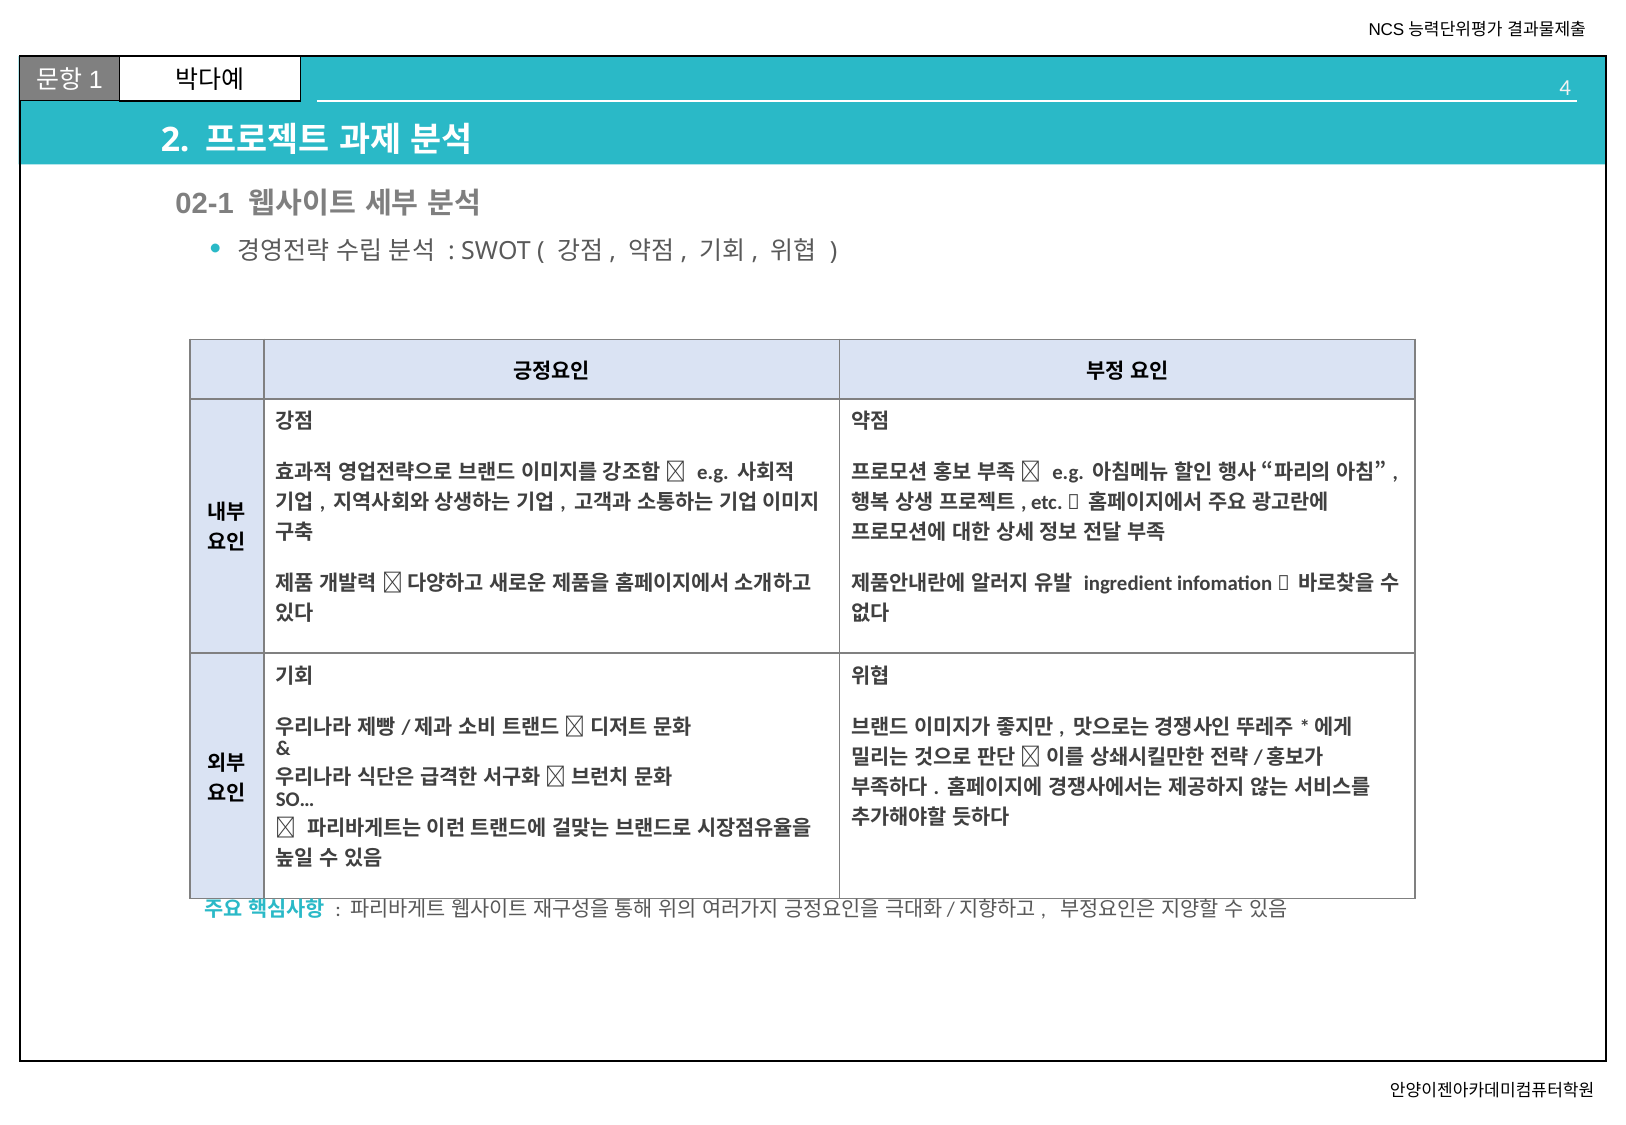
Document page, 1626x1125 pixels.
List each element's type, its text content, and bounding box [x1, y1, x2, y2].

title 2. 프로젝트 과제 분석 [146, 114, 1460, 166]
table_header 긍정요인 [265, 340, 839, 398]
list 경영전략 수립 분석 : SWOT ( 강점, 약점, 기회, 위협 ) [194, 227, 1460, 279]
table_cell 기회 우리나라 제빵/제과 소비 트랜드  디저트 문화 & 우리나라 식단은 급격한 서구화  브런치 문화 SO…  파리바게트는 이런 트랜드에 걸맞는 브랜드로 시장점유율을 높일 수 있음 [265, 654, 839, 887]
table_cell 외부요인 [191, 654, 263, 887]
table_cell 강점 효과적 영업전략으로 브랜드 이미지를 강조함  e.g. 사회적 기업, 지역사회와 상생하는 기업, 고객과 소통하는 기업 이미지 구축 제품 개발력  다양하고 새로운 제품을 홈페이지에서 소개하고 있다 [265, 400, 839, 652]
table_header 부정 요인 [840, 340, 1414, 398]
table_cell 위협 브랜드 이미지가 좋지만, 맛으로는 경쟁사인 뚜레주*에게 밀리는 것으로 판단  이를 상쇄시킬만한 전략/홍보가 부족하다. 홈페이지에 경쟁사에서는 제공하지 않는 서비스를 추가해야할 듯하다 [840, 654, 1414, 887]
table_cell 약점 프로모션 홍보 부족  e.g. 아침메뉴 할인 행사 “파리의 아침”, 행복 상생 프로젝트, etc.  홈페이지에서 주요 광고란에 프로모션에 대한 상세 정보 전달 부족 제품안내란에 알러지 유발 ingredient infomation  바로찾을 수 없다 [840, 400, 1414, 652]
table_header [191, 340, 263, 398]
table_cell 내부요인 [191, 400, 263, 652]
text_box 주요 핵심사항 : 파리바게트 웹사이트 재구성을 통해 위의 여러가지 긍정요인을 극대화/지향하고, 부정요인은 지양할 수 있음 [190, 887, 1416, 928]
subtitle 02-1 웹사이트 세부 분석 [160, 176, 1460, 228]
